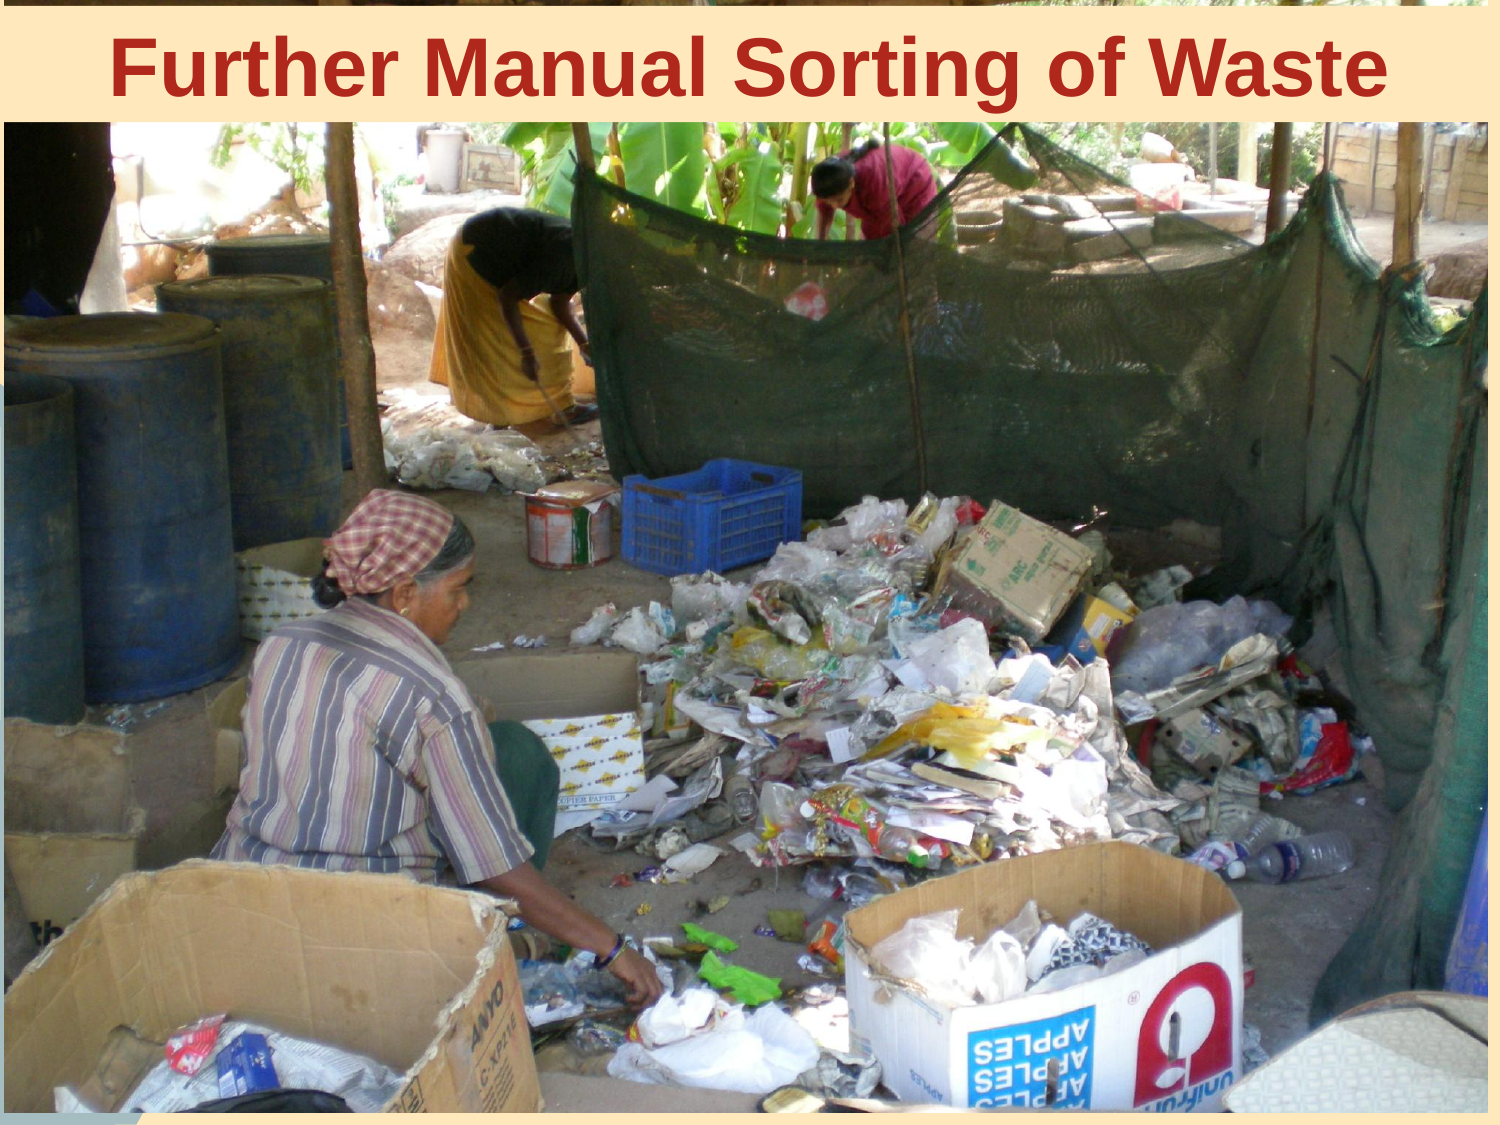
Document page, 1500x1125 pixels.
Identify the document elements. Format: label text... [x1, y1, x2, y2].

text_box Further Manual Sorting of Waste [1491, 5, 1500, 123]
picture [3, 0, 1488, 1113]
